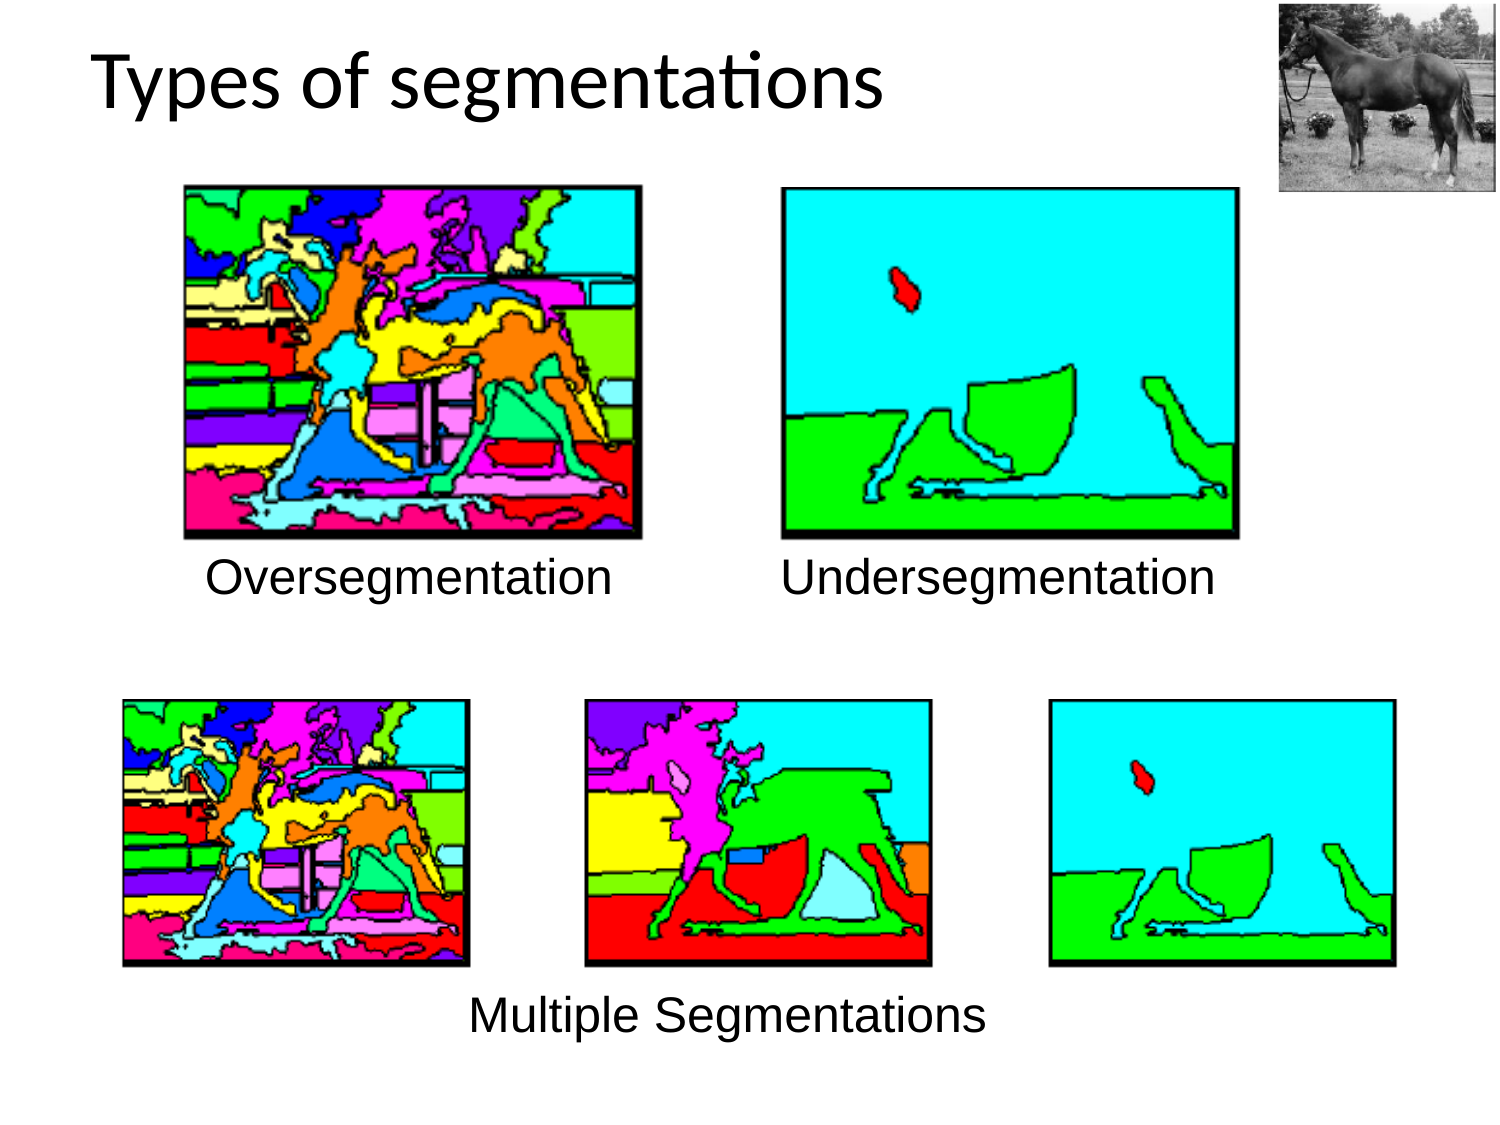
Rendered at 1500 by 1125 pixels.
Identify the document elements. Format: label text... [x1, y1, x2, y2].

title Types of segmentations [75, 0, 1265, 150]
picture [724, 0, 1500, 551]
picture [99, 699, 1434, 976]
text_box Oversegmentation [189, 559, 629, 613]
text_box Multiple Segmentations [453, 985, 1003, 1050]
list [149, 174, 670, 551]
text_box Undersegmentation [765, 558, 1232, 613]
